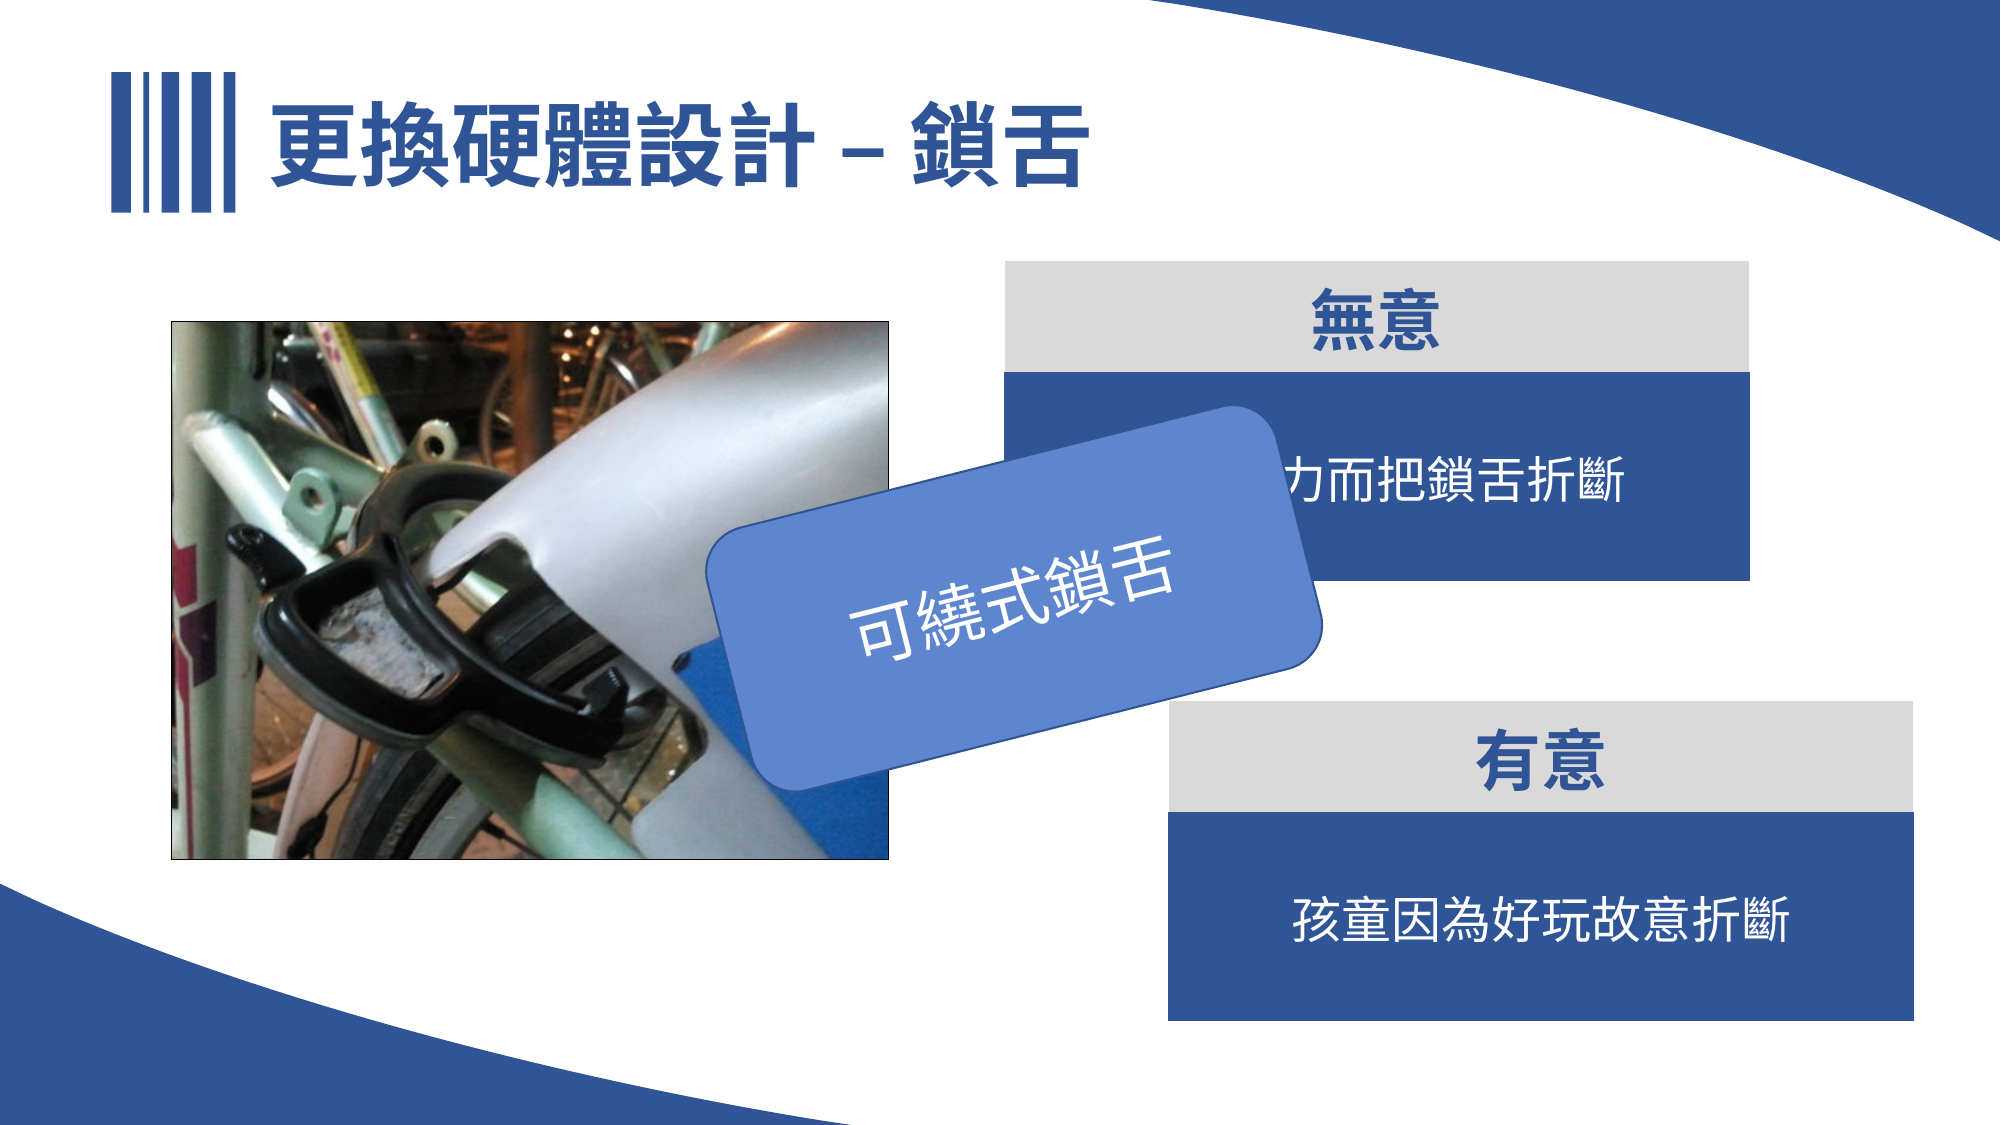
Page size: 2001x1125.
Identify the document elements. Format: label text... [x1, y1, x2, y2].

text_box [111, 72, 236, 213]
text_box [1148, 0, 2000, 243]
picture [170, 321, 889, 860]
text_box 可繞式鎖舌 [889, 404, 1324, 771]
text_box [0, 882, 852, 1125]
text_box 更換硬體設計 – 鎖舌 [252, 80, 1236, 205]
table_header 有意 [1169, 701, 1913, 812]
table_header 無意 [1005, 261, 1749, 372]
table_cell 孩童因為好玩故意折斷 [1168, 812, 1914, 1021]
table_cell 過於用力而把鎖舌折斷 [1004, 372, 1750, 581]
